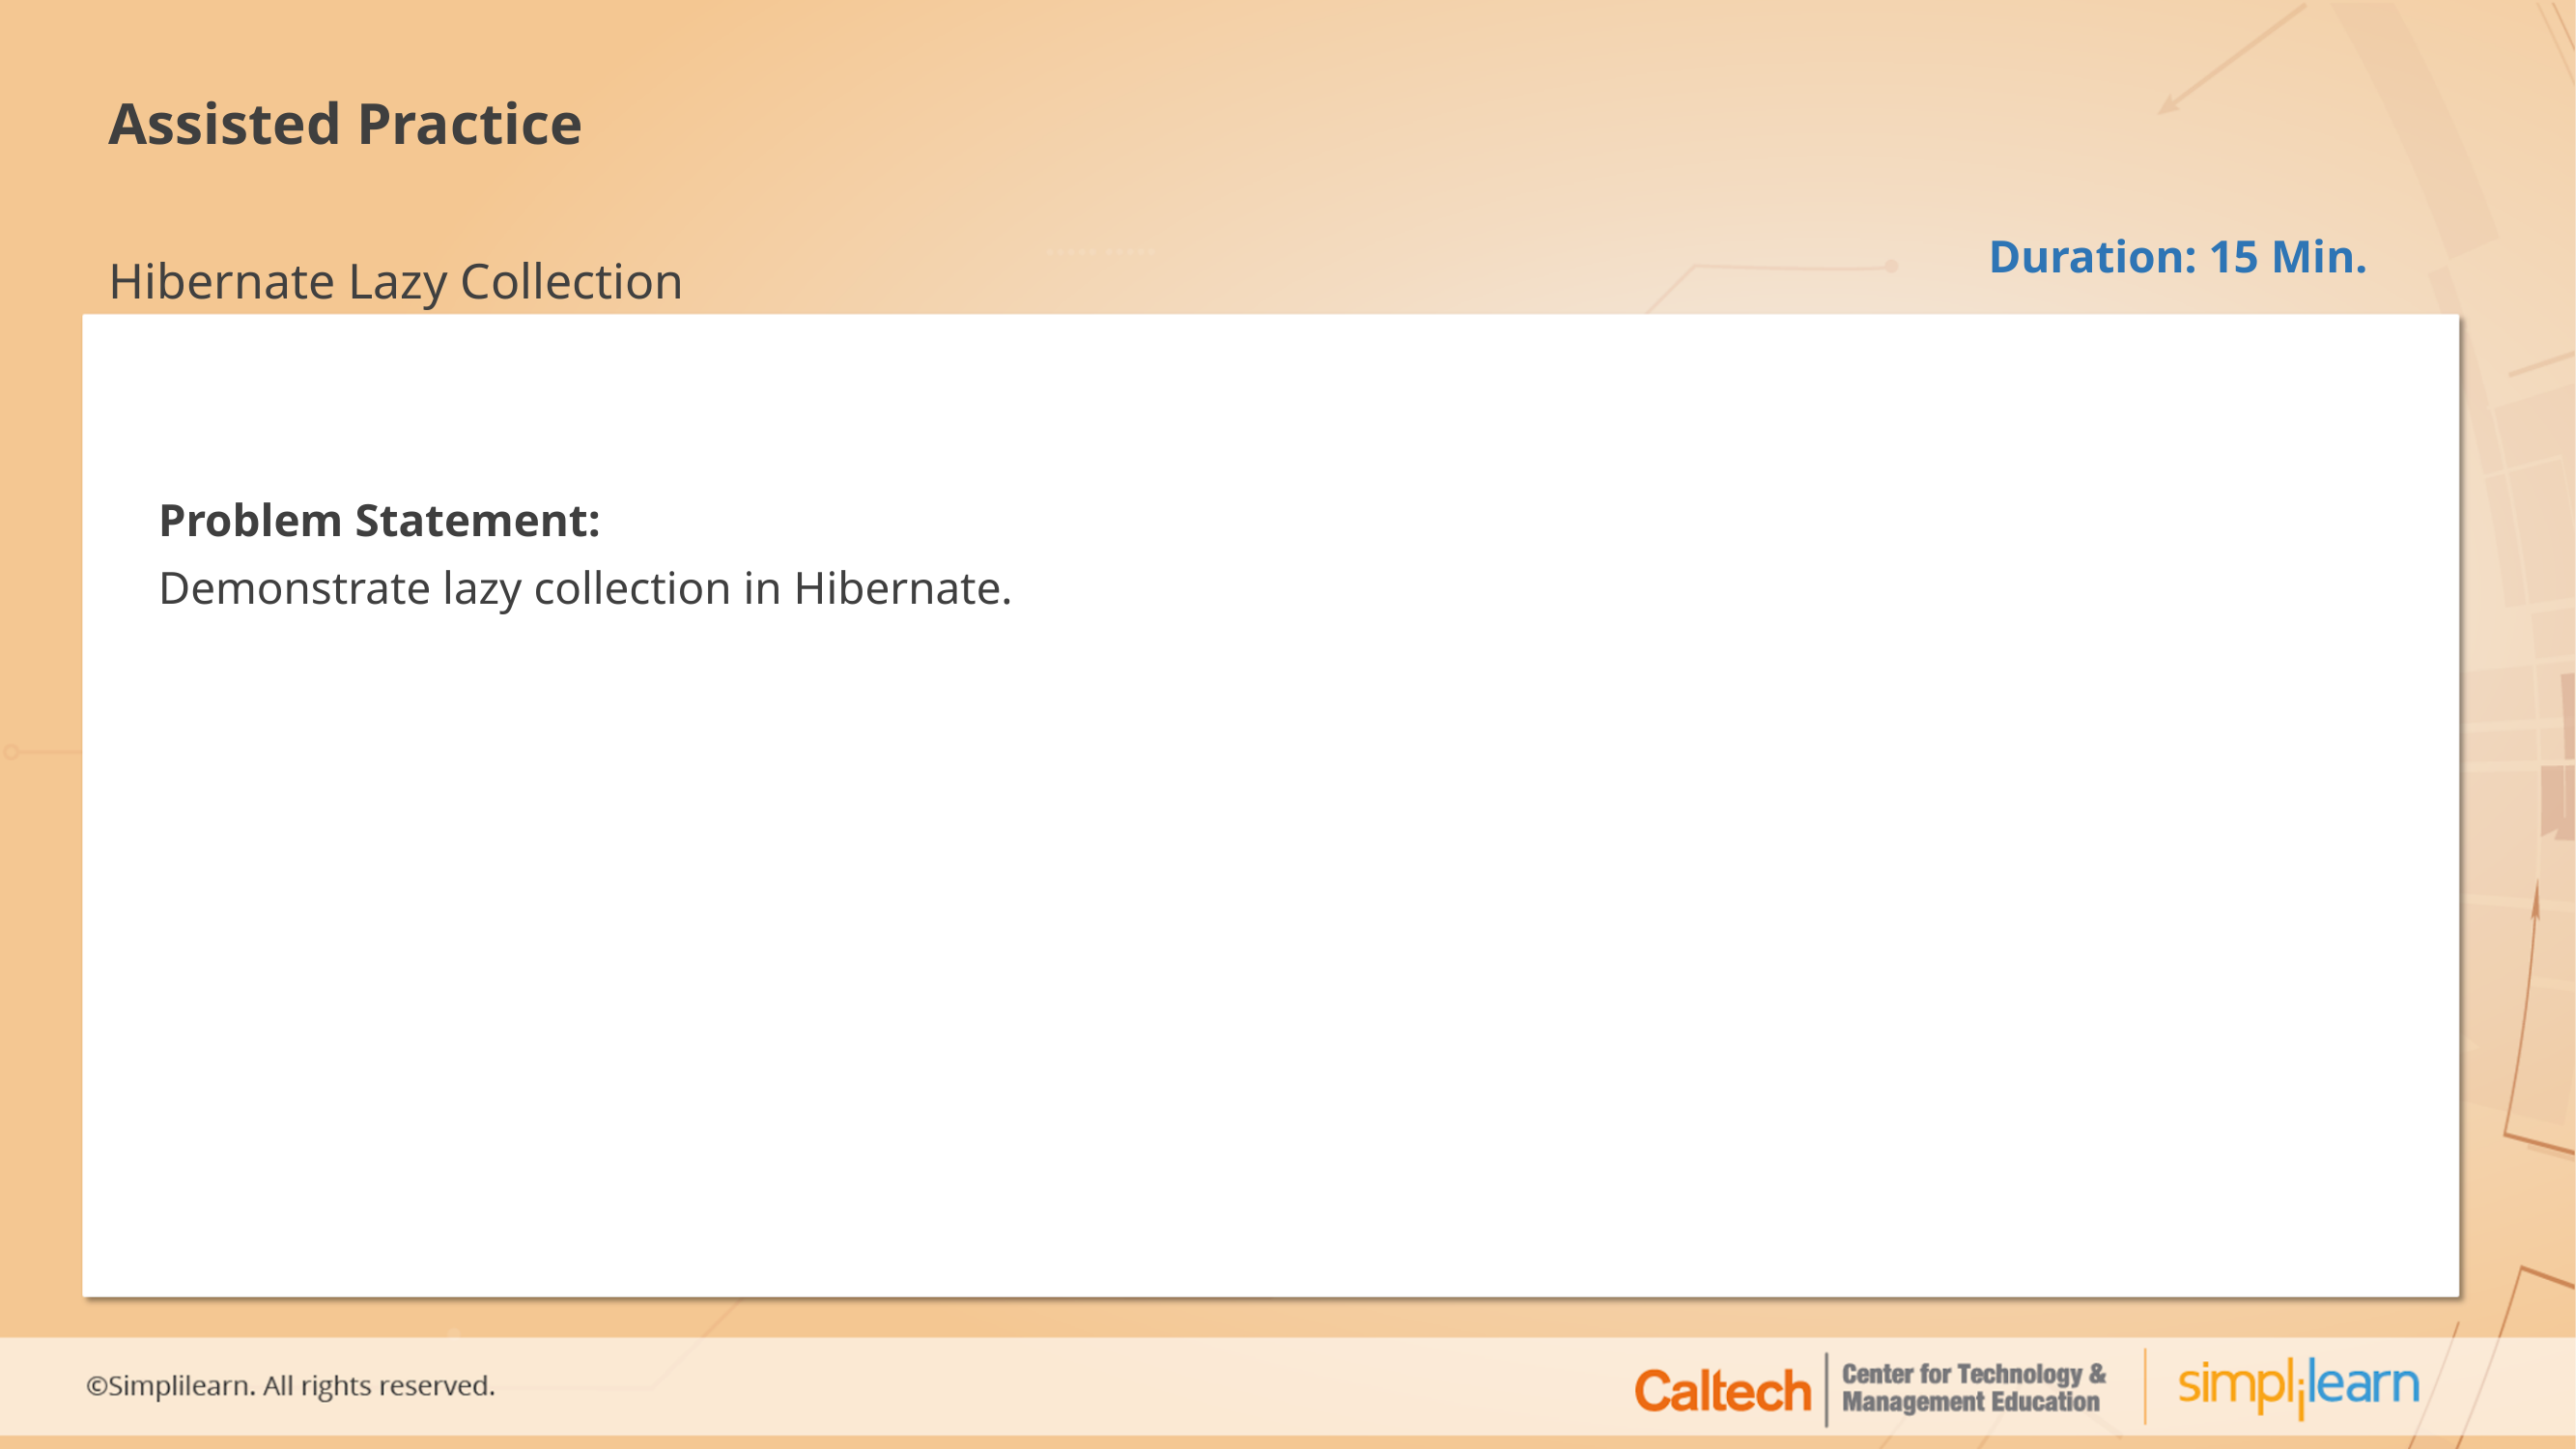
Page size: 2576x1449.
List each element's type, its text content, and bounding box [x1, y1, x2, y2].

text_box Duration: 15 Min. [1966, 234, 2436, 373]
picture [0, 0, 2576, 1449]
title Assisted Practice [94, 72, 2463, 179]
text_box Hibernate Lazy Collection [94, 230, 1691, 336]
list Problem Statement: Demonstrate lazy collection in Hibernate. [135, 497, 2420, 804]
